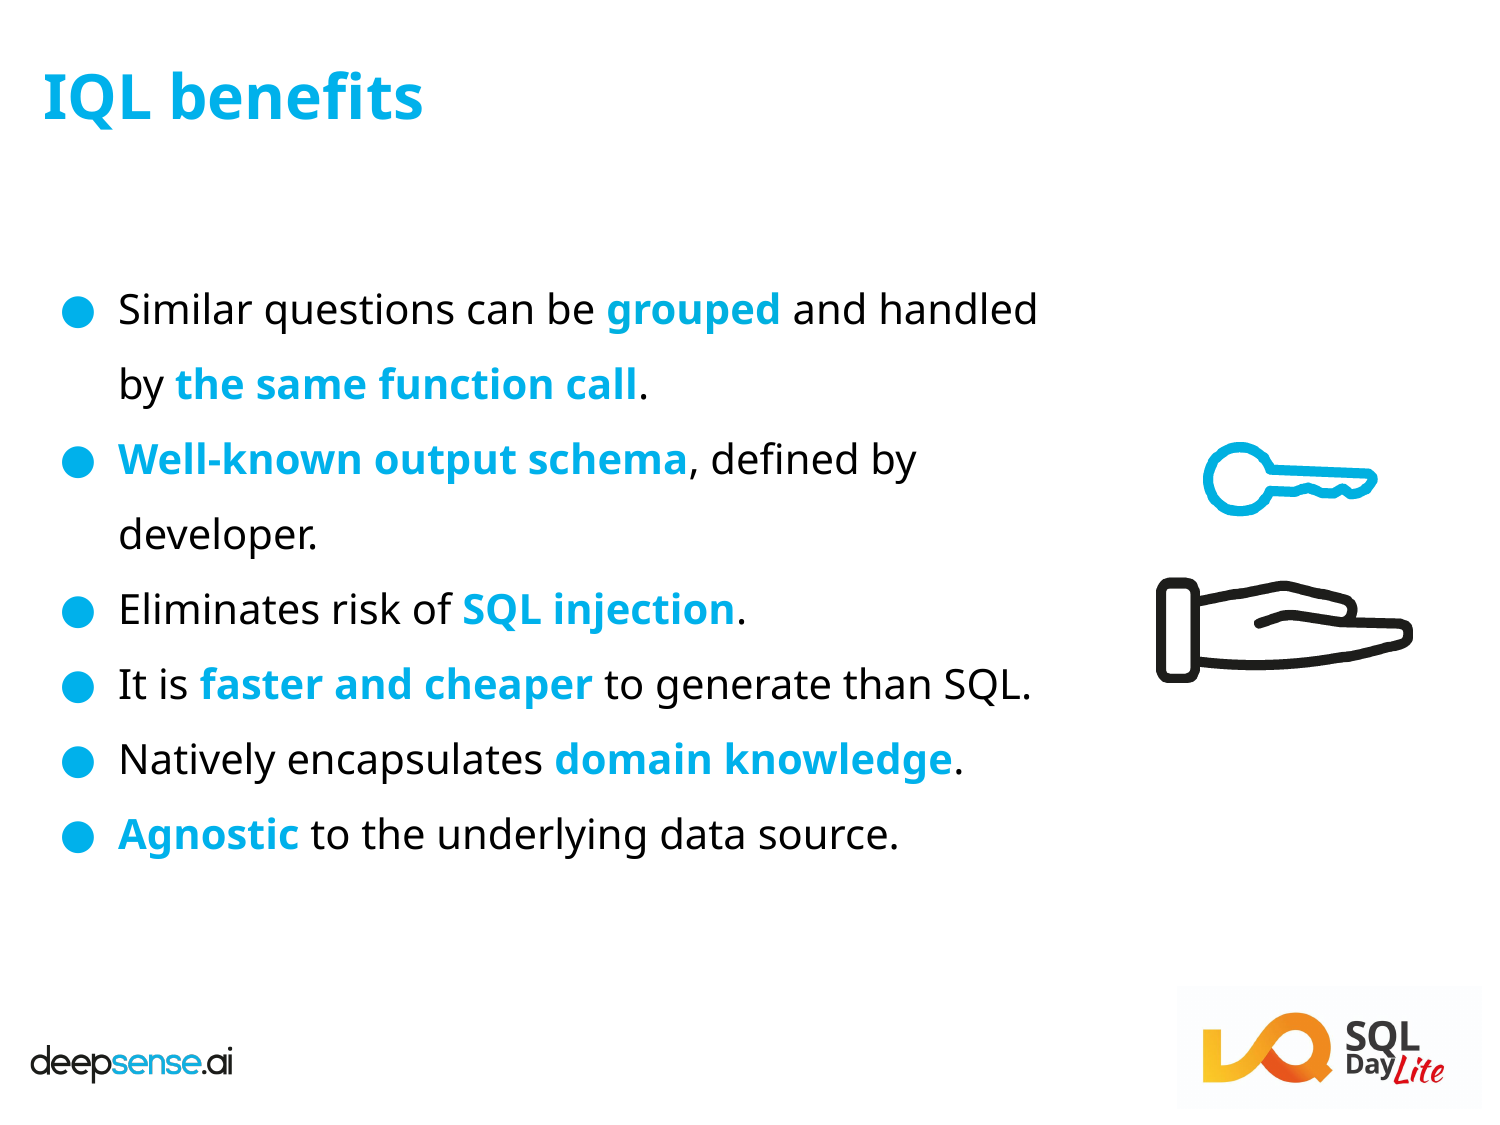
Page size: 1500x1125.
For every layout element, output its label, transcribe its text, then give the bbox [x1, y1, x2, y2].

picture [1214, 453, 1366, 505]
title IQL benefits [28, 30, 1426, 156]
picture [1177, 986, 1482, 1109]
picture [28, 1042, 235, 1087]
picture [1155, 442, 1413, 683]
list Similar questions can be grouped and handled by the same function call. Well-known output schema, defined by developer. Eliminates risk of SQL injection. It is faster and cheaper to generate than SQL. Natively encapsulates domain knowledge. Agnostic to the underlying data source. [28, 242, 1057, 943]
